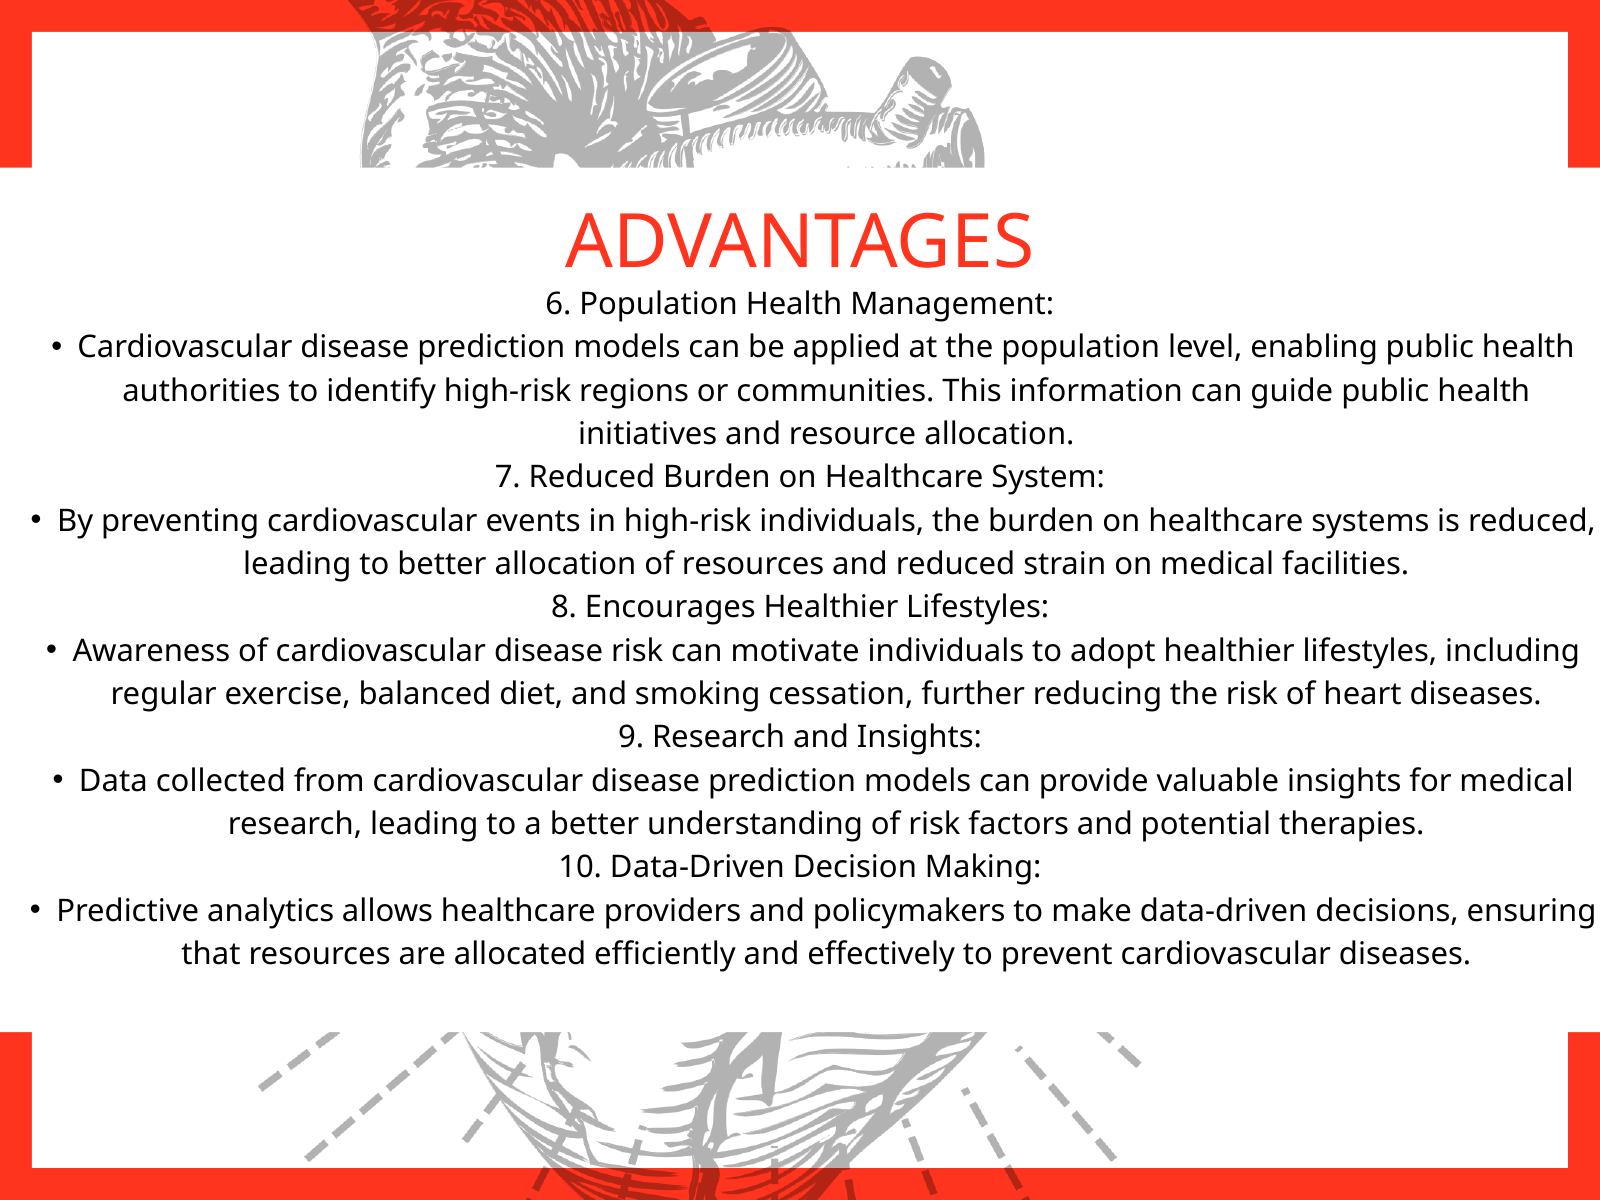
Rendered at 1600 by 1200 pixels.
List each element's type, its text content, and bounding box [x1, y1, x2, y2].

text_box [163, 0, 1437, 167]
text_box [0, 167, 1600, 277]
text_box 6. Population Health Management: Cardiovascular disease prediction models can be applied at the population level, enabling public health authorities to identify high-risk regions or communities. This information can guide public health initiatives and resource allocation. 7. Reduced Burden on Healthcare System: By preventing cardiovascular events in high-risk individuals, the burden on healthcare systems is reduced, leading to better allocation of resources and reduced strain on medical facilities. 8. Encourages Healthier Lifestyles: Awareness of cardiovascular disease risk can motivate individuals to adopt healthier lifestyles, including regular exercise, balanced diet, and smoking cessation, further reducing the risk of heart diseases. 9. Research and Insights: Data collected from cardiovascular disease prediction models can provide valuable insights for medical research, leading to a better understanding of risk factors and potential therapies. 10. Data-Driven Decision Making: Predictive analytics allows healthcare providers and policymakers to make data-driven decisions, ensuring that resources are allocated efficiently and effectively to prevent cardiovascular diseases. [0, 277, 1600, 1042]
text_box [163, 1042, 1437, 1200]
text_box ADVANTAGES [166, 192, 1433, 277]
